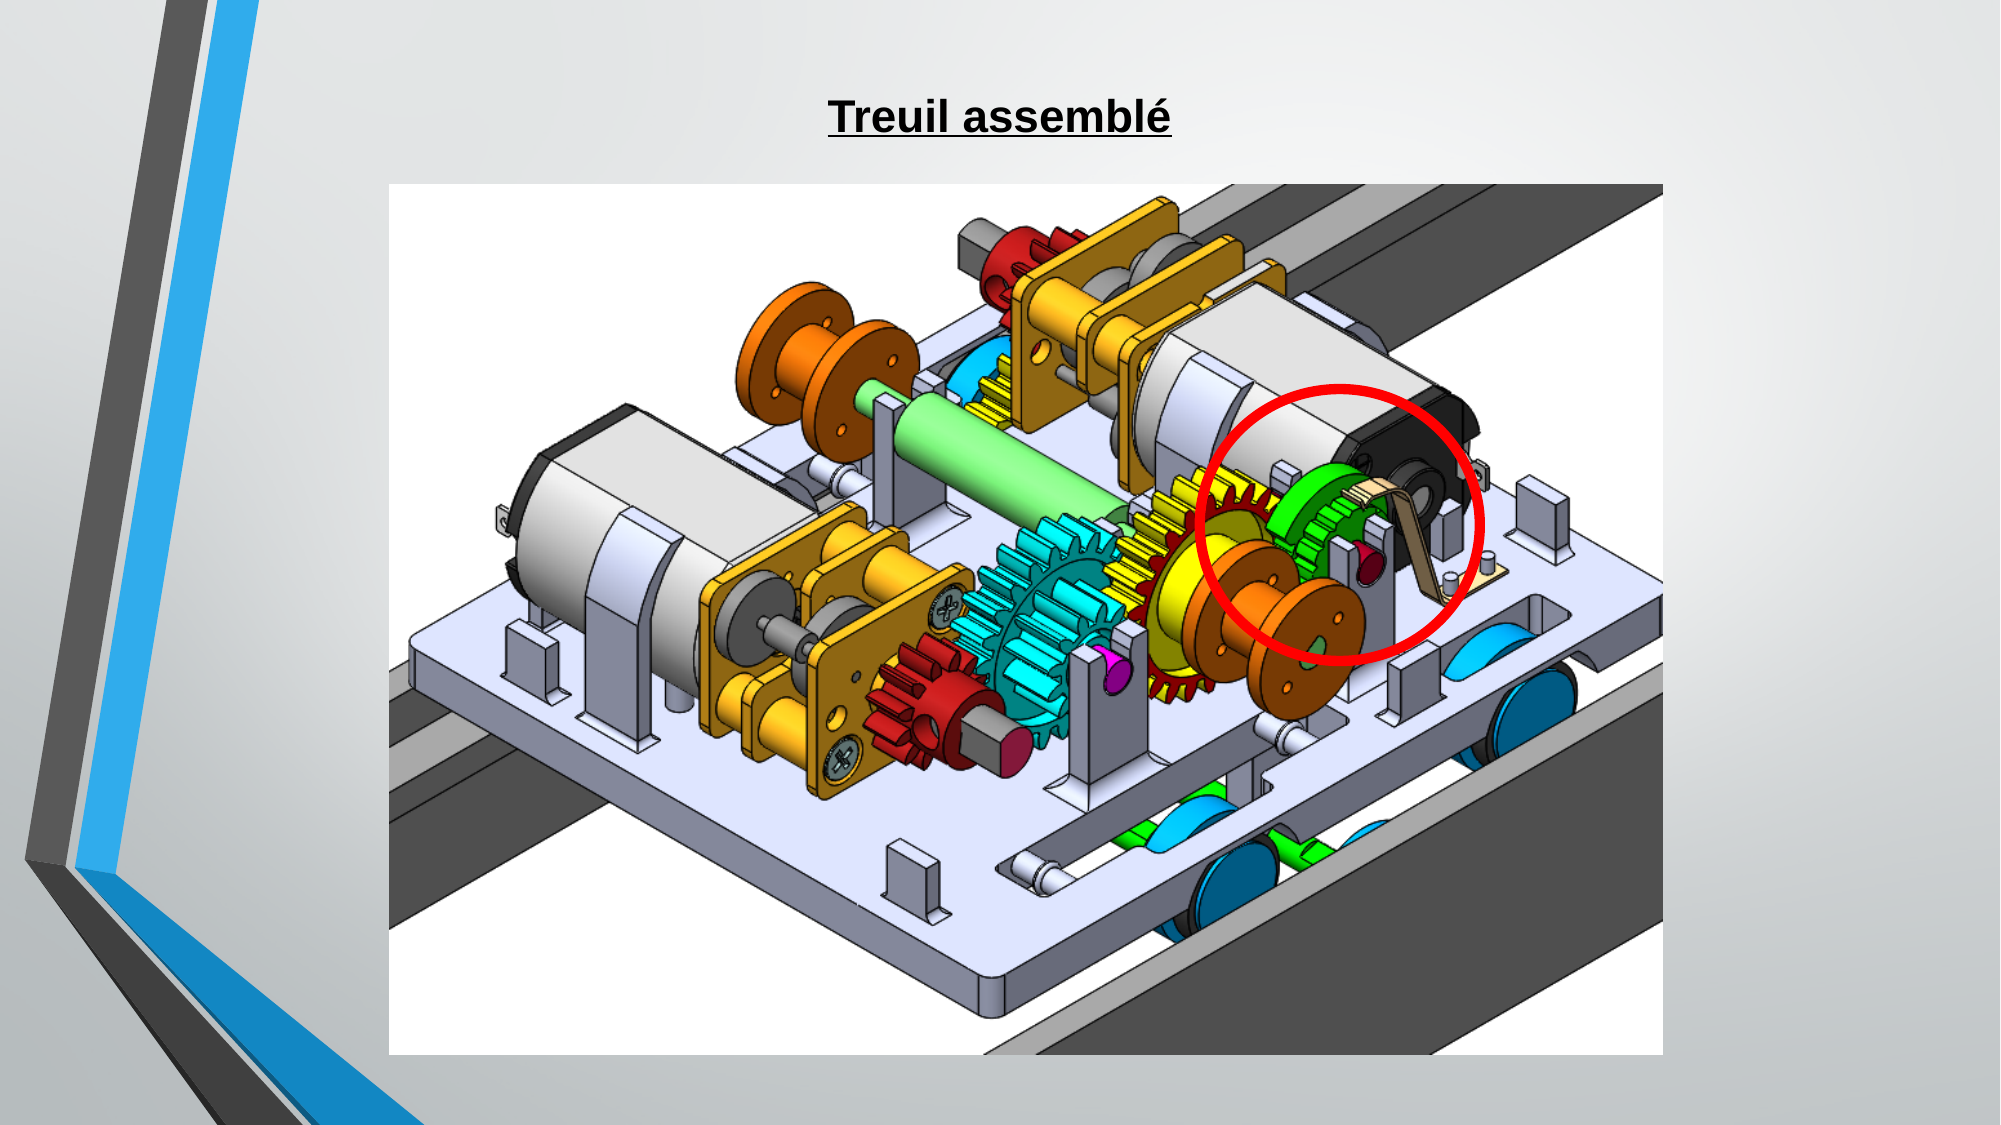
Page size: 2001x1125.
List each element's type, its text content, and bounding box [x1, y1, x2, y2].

picture [389, 184, 1663, 1056]
title Treuil assemblé [347, 78, 1653, 150]
